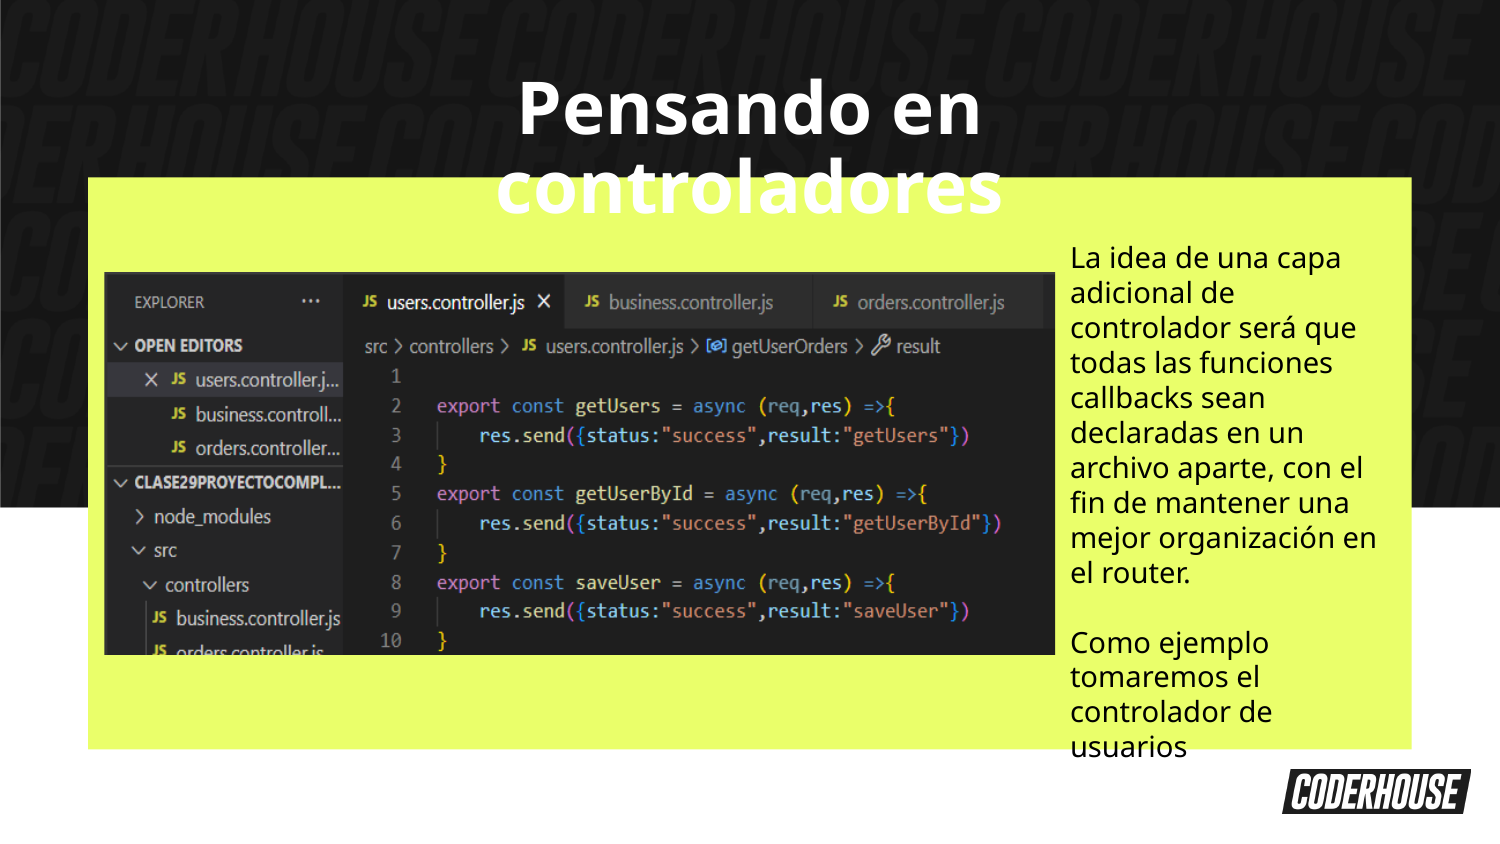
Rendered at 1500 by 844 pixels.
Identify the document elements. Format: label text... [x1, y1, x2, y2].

text_box [88, 177, 1055, 750]
text_box [1261, 177, 1412, 750]
picture [0, 0, 1500, 844]
text_box La idea de una capa adicional de controlador será que todas las funciones callbacks sean declaradas en un archivo aparte, con el fin de mantener una mejor organización en el router. Como ejemplo tomaremos el controlador de usuarios [1055, 224, 1411, 779]
text_box Pensando en controladores [239, 56, 1261, 245]
